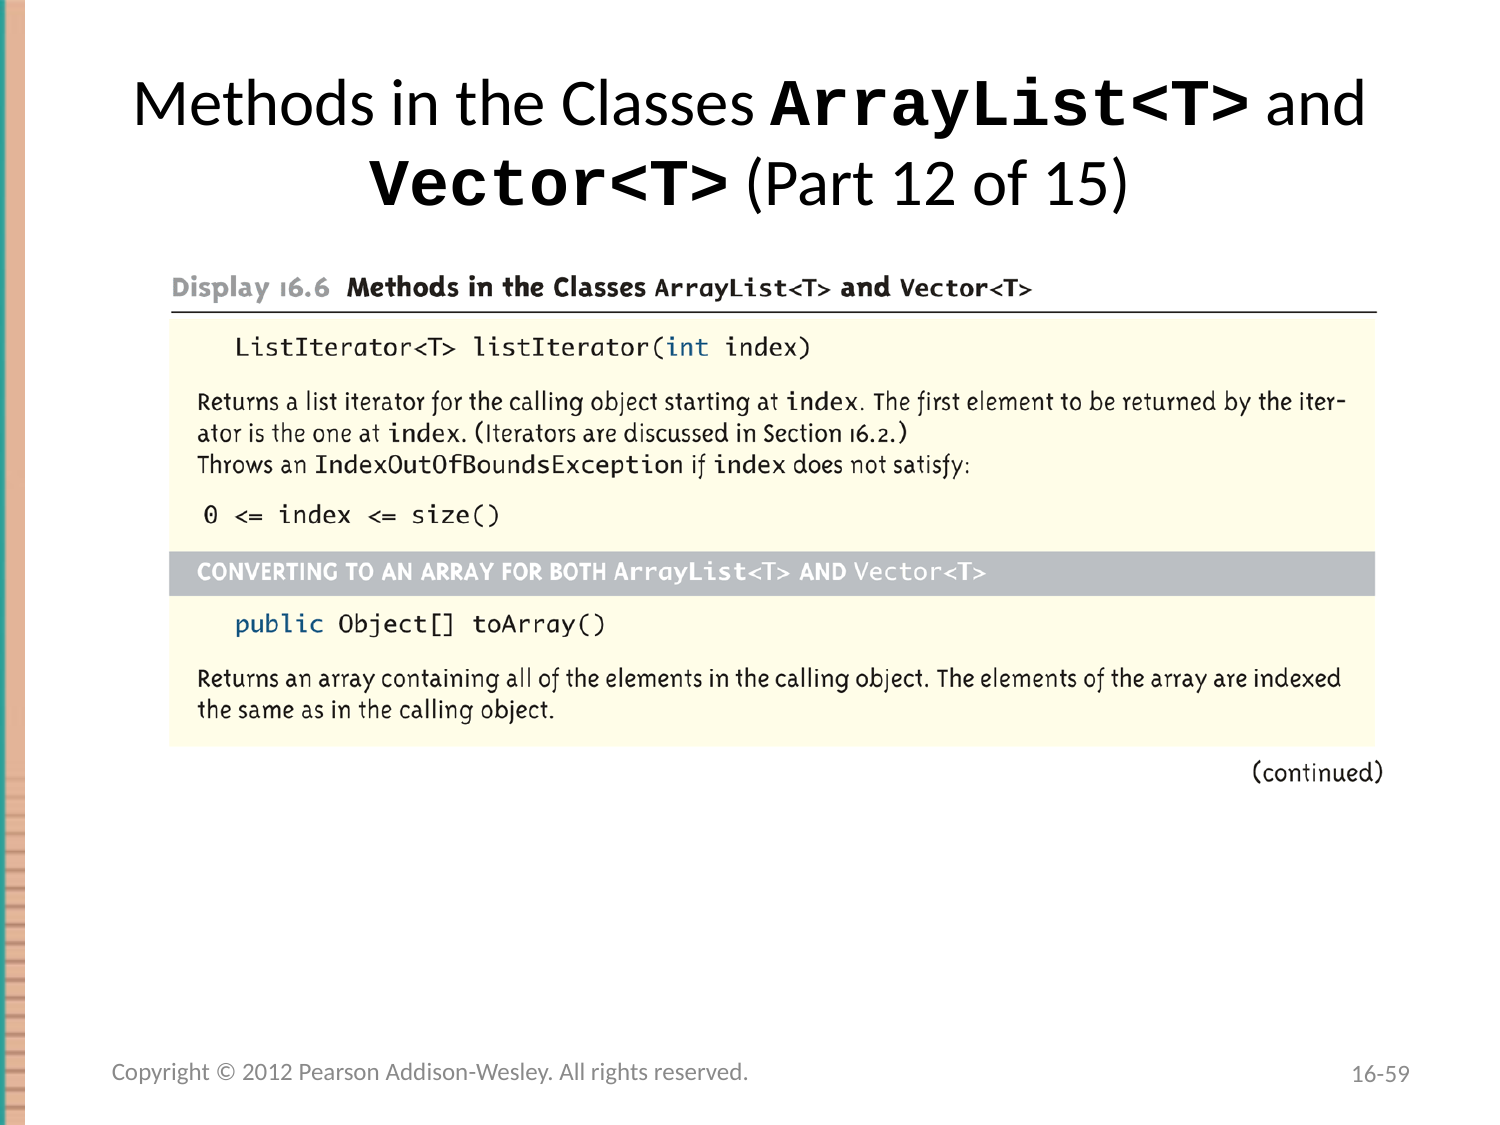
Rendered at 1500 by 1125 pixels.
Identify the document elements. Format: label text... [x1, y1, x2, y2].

slide_number 16-59 [1074, 1042, 1425, 1103]
picture [0, 0, 25, 1125]
picture [137, 262, 1413, 797]
footer Copyright © 2012 Pearson Addison-Wesley. All rights reserved. [75, 1040, 788, 1100]
title Methods in the Classes ArrayList<T> and Vector<T> (Part 12 of 15) [74, 44, 1426, 233]
